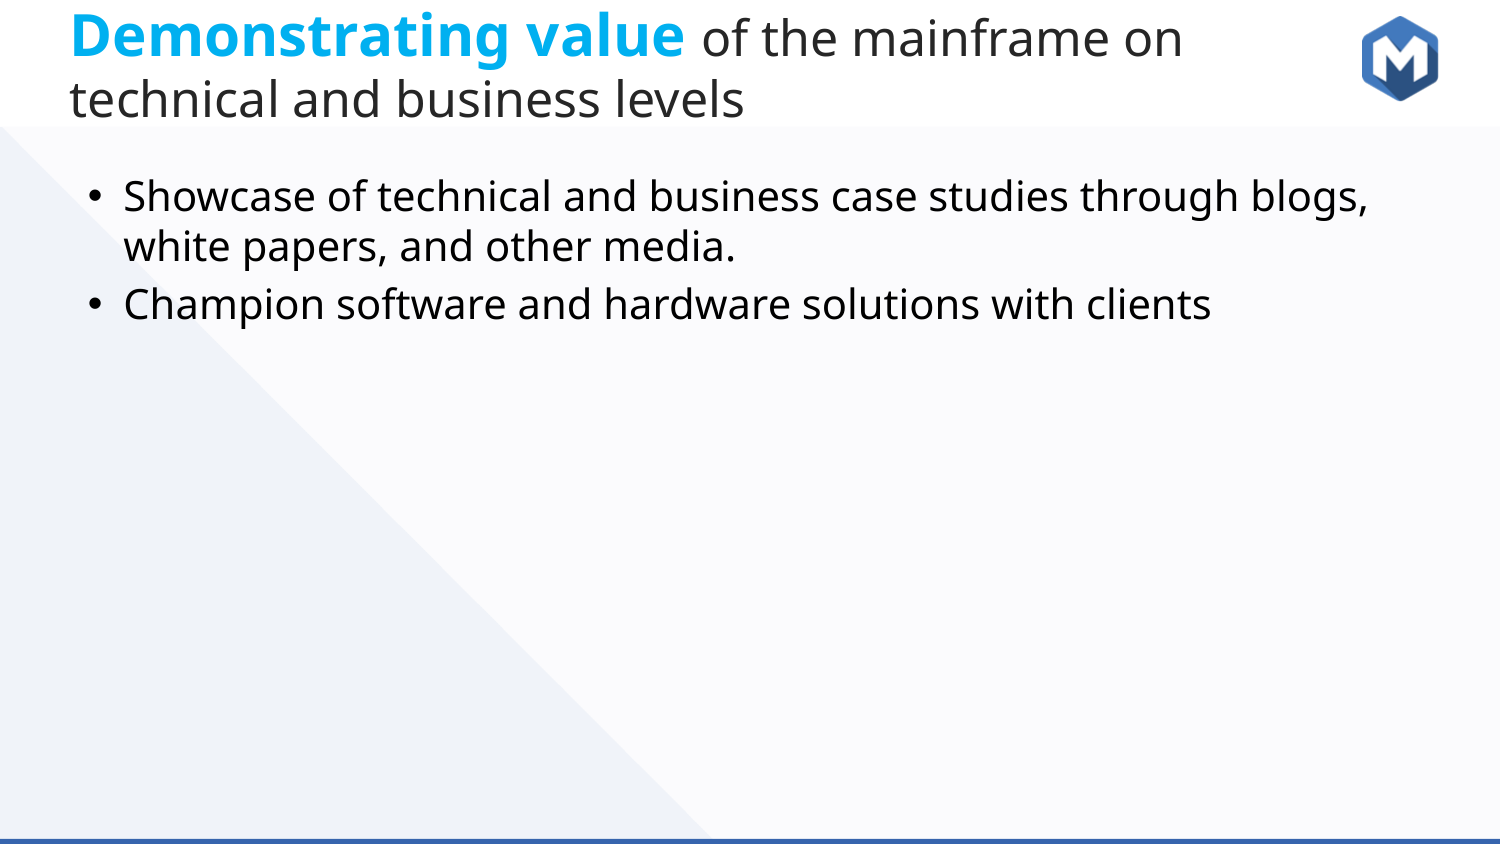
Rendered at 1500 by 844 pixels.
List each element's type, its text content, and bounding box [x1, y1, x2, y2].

picture [1362, 16, 1440, 102]
list Showcase of technical and business case studies through blogs, white papers, and other media. Champion software and hardware solutions with clients [52, 154, 1425, 671]
title Demonstrating value of the mainframe on technical and business levels [54, 26, 1350, 100]
